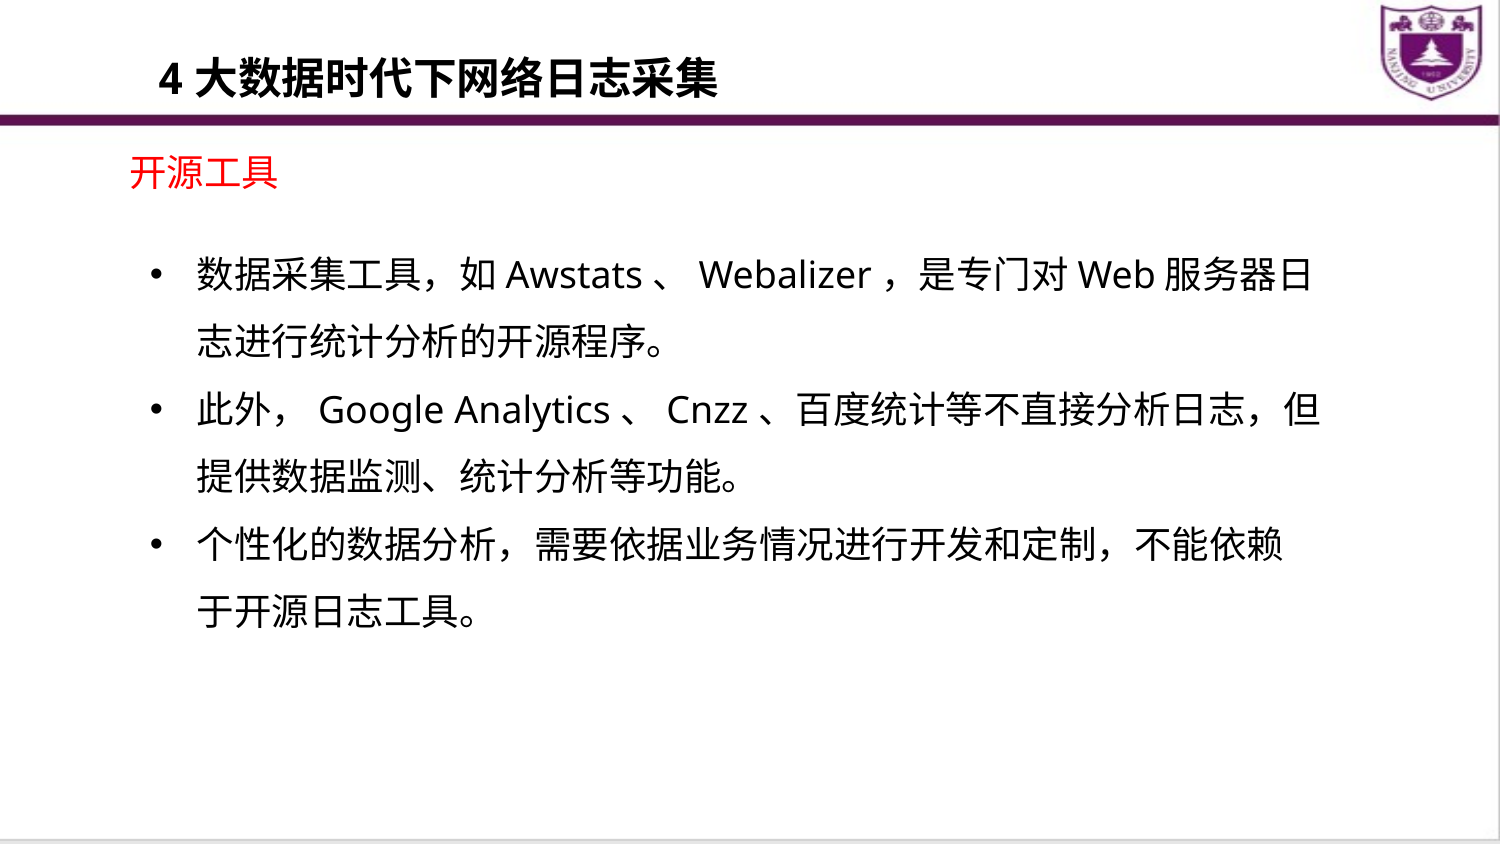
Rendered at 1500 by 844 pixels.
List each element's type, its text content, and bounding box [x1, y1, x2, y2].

text_box 开源工具 [92, 143, 677, 200]
picture [0, 0, 1500, 844]
text_box 4大数据时代下网络日志采集 [146, 45, 731, 109]
text_box 数据采集工具，如Awstats、Webalizer，是专门对Web服务器日志进行统计分析的开源程序。 此外，Google Analytics、Cnzz、百度统计等不直接分析日志，但提供数据监测、统计分析等功能。 个性化的数据分析，需要依据业务情况进行开发和定制，不能依赖于开源日志工具。 [135, 220, 1336, 641]
